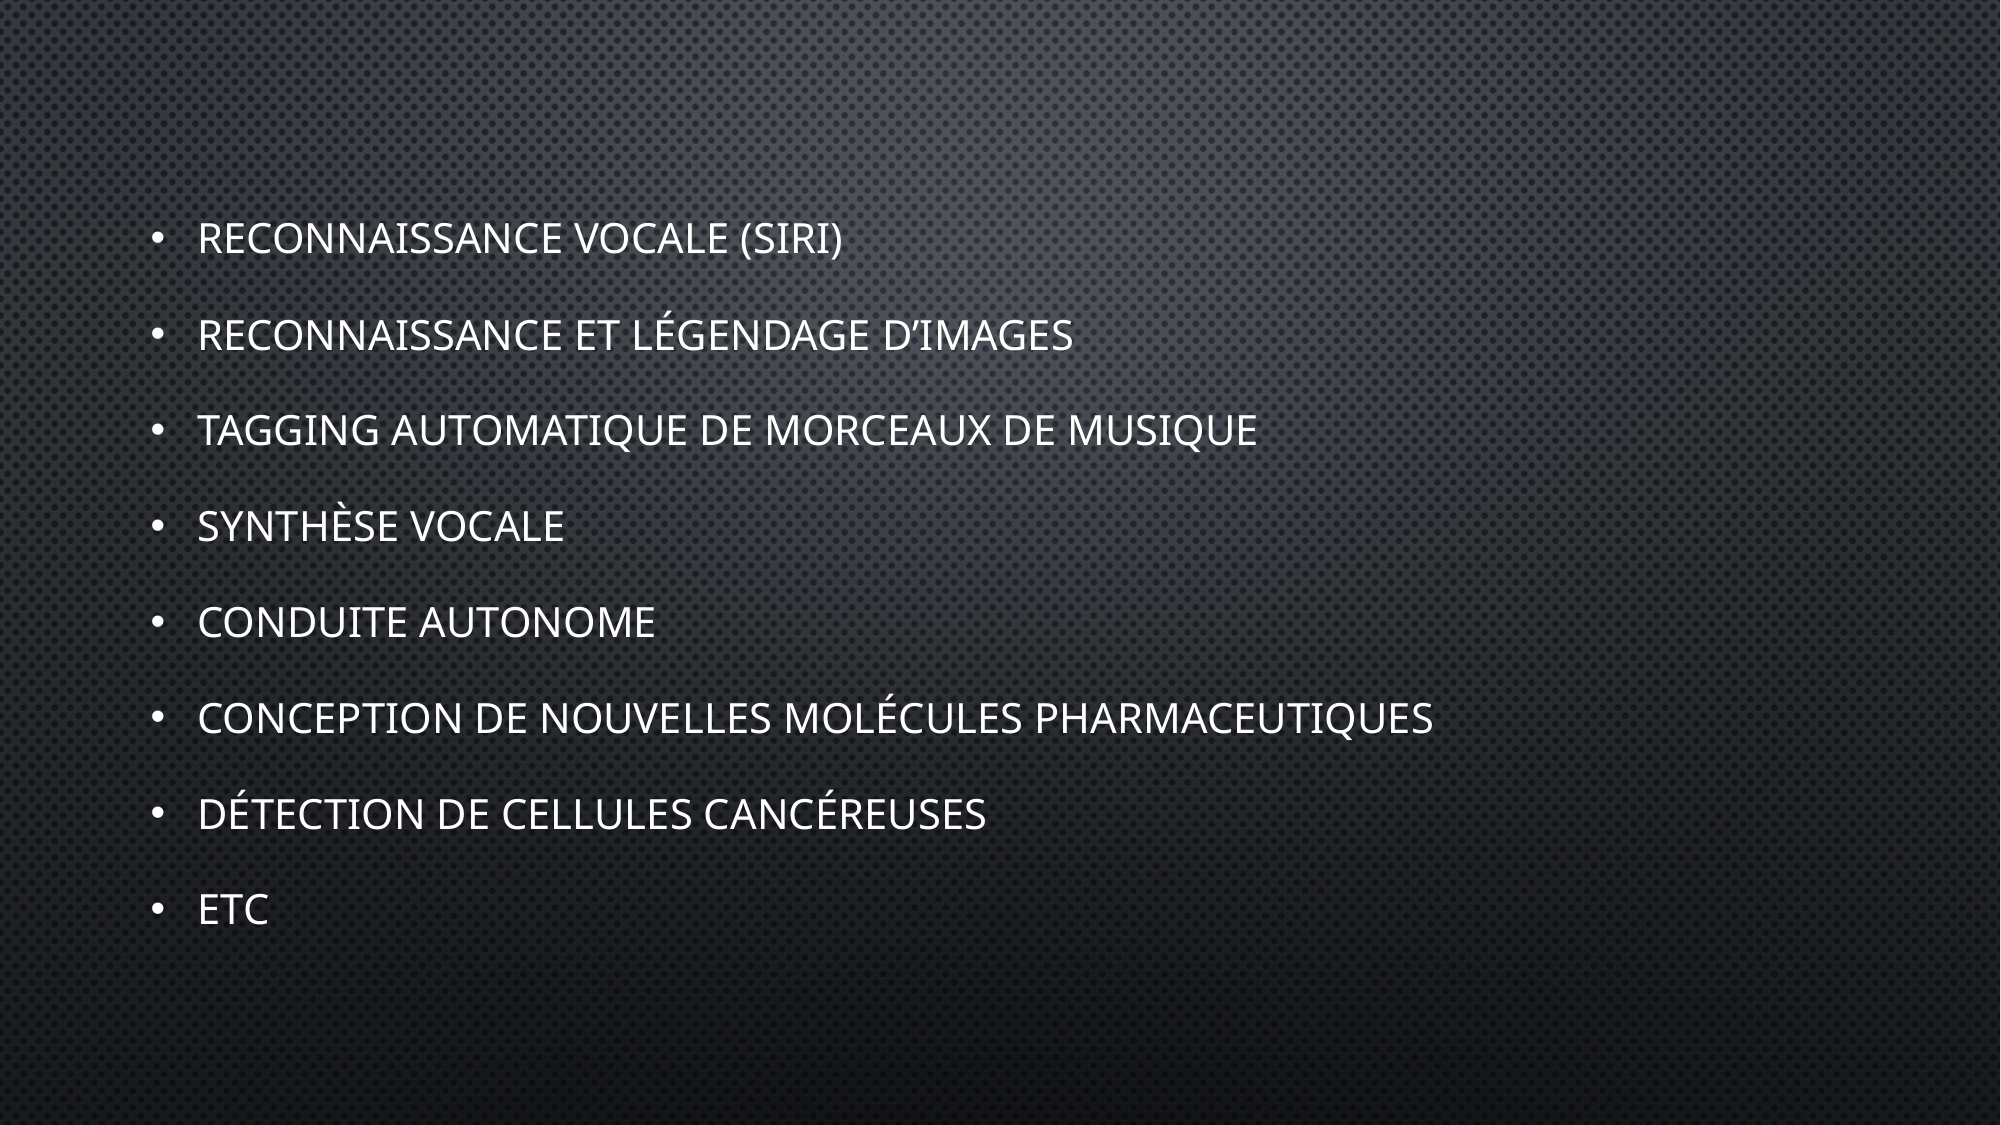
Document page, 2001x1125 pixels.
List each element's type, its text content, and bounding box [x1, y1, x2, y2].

list Reconnaissance vocale (siri) Reconnaissance et légendage d’images Tagging automatique de morceaux de musique Synthèse vocale conduite autonome Conception de nouvelles molécules pharmaceutiques Détection de cellules cancéreuses etc [135, 141, 1826, 980]
